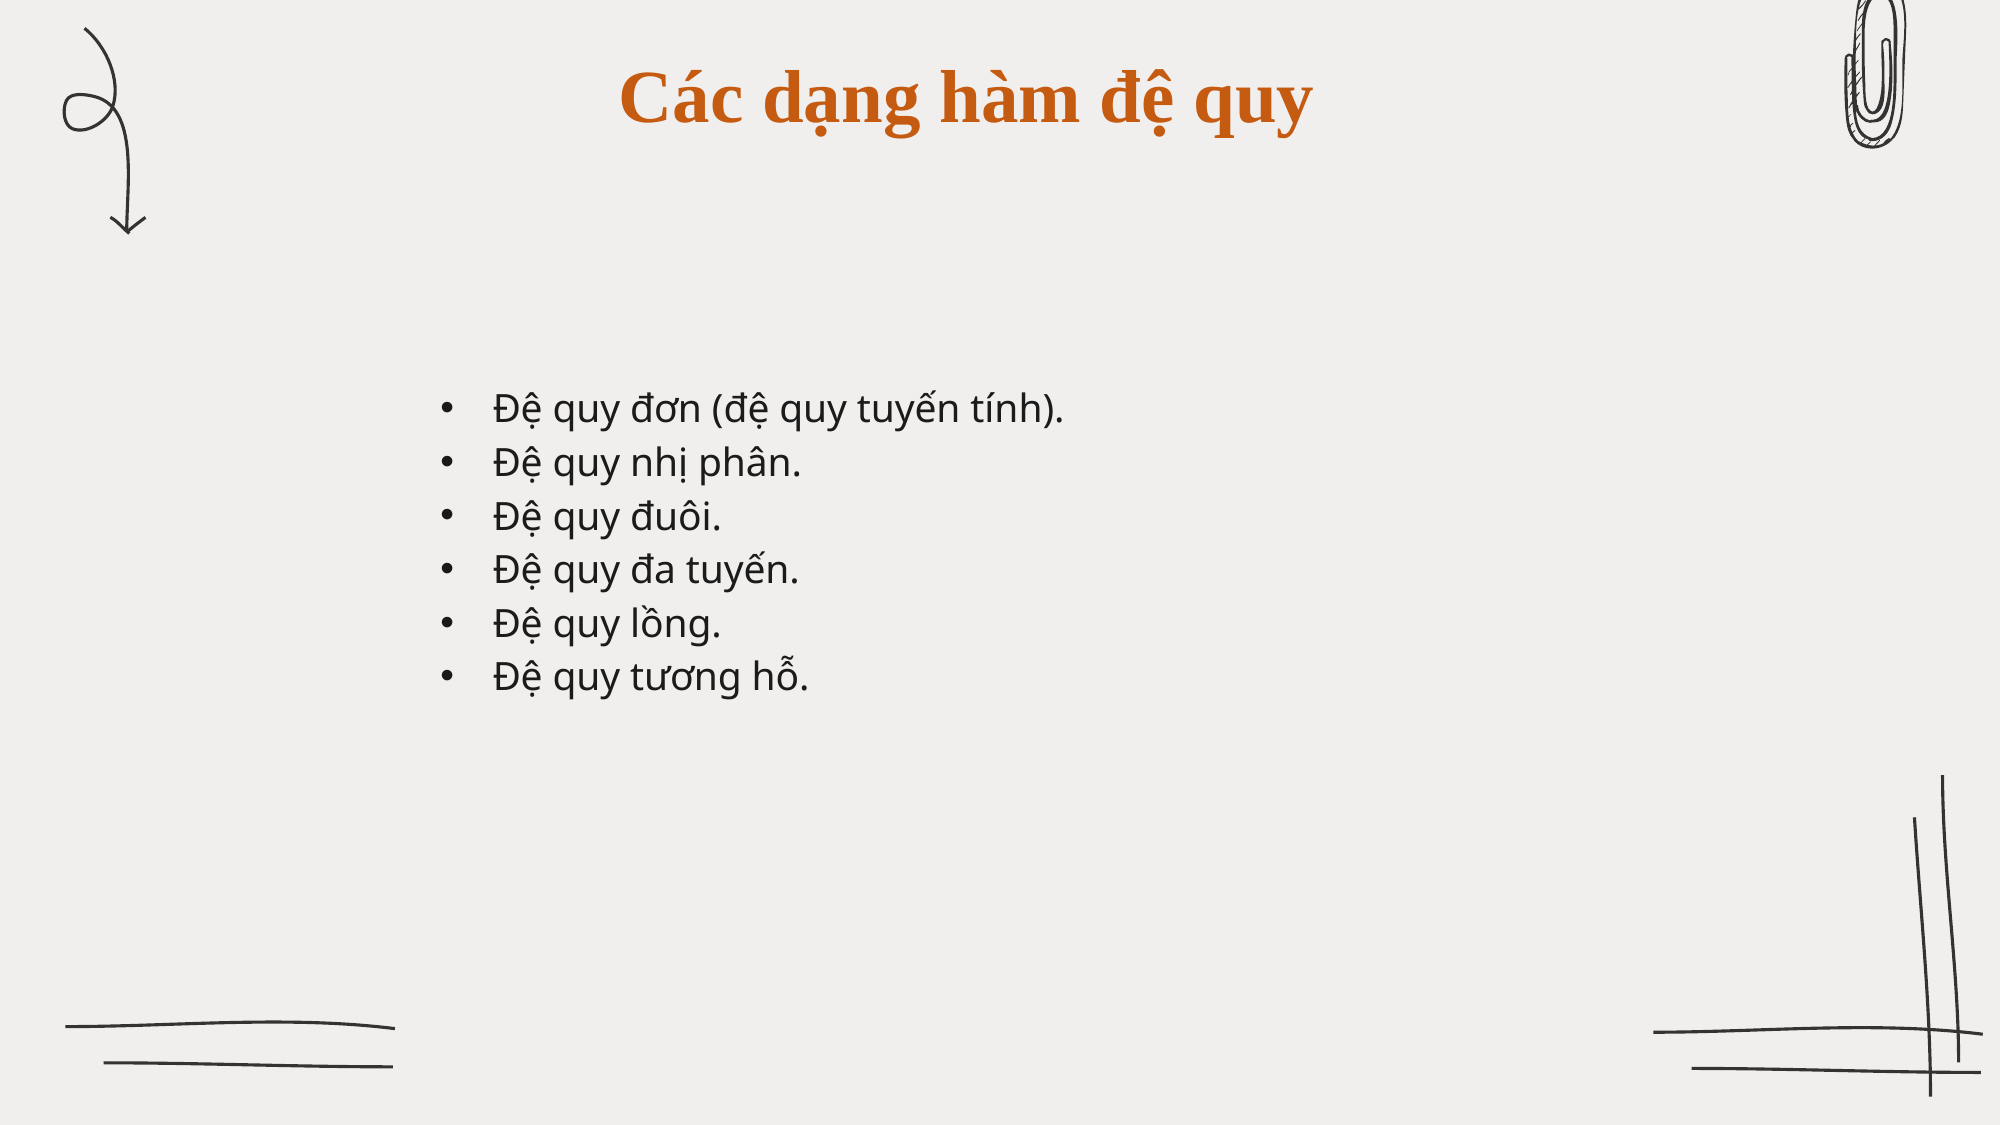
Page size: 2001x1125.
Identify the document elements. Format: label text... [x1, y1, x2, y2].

title Các dạng hàm đệ quy [145, 27, 1810, 154]
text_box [63, 28, 146, 234]
subtitle Đệ quy đơn (đệ quy tuyến tính). Đệ quy nhị phân. Đệ quy đuôi. Đệ quy đa tuyến. Đệ quy lồng. Đệ quy tương hỗ. [402, 362, 1598, 874]
